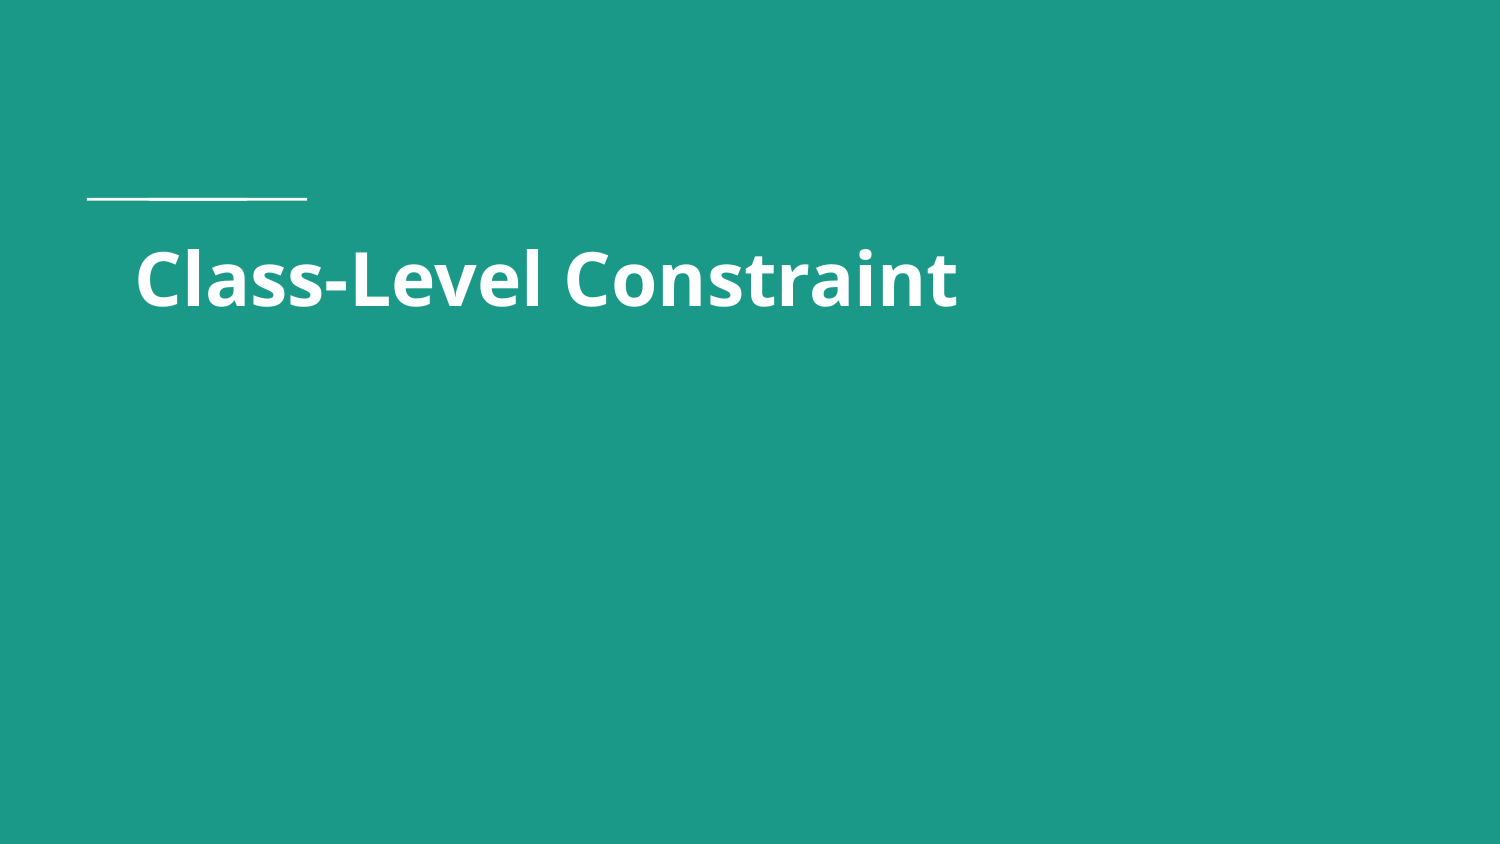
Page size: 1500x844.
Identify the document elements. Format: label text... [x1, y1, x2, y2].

title Class-Level Constraint [119, 216, 1381, 466]
